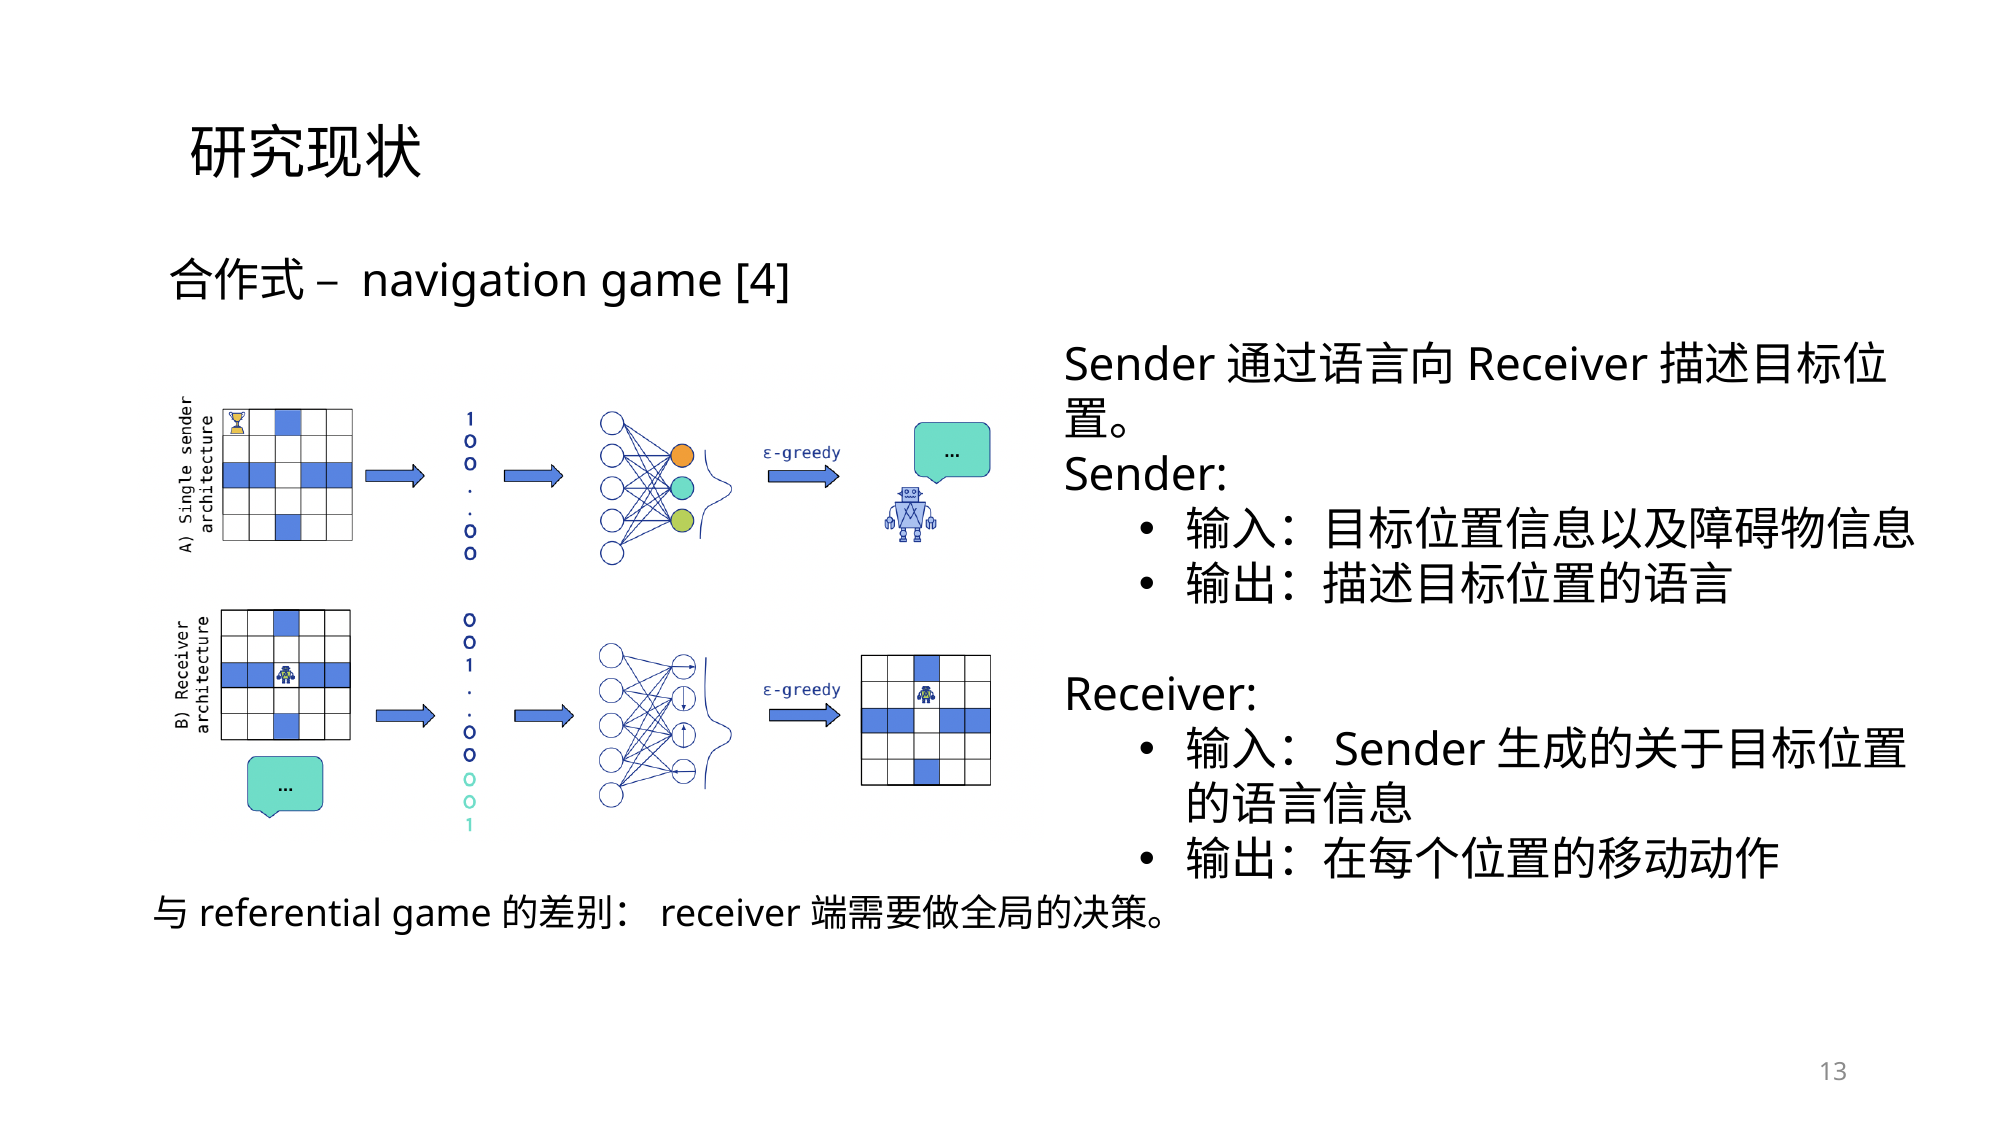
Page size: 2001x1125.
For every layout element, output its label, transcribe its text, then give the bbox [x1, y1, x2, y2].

text_box 合作式 – navigation game [4] [153, 243, 806, 314]
text_box Sender通过语言向Receiver描述目标位置。 Sender: 输入：目标位置信息以及障碍物信息 输出：描述目标位置的语言 Receiver: 输入：Sender生成的关于目标位置的语言信息 输出：在每个位置的移动动作 [1049, 327, 1939, 893]
picture [137, 363, 1044, 843]
text_box 研究现状 [174, 108, 438, 193]
text_box 与referential game的差别：receiver端需要做全局的决策。 [137, 881, 1200, 942]
slide_number 13 [1412, 1042, 1863, 1103]
